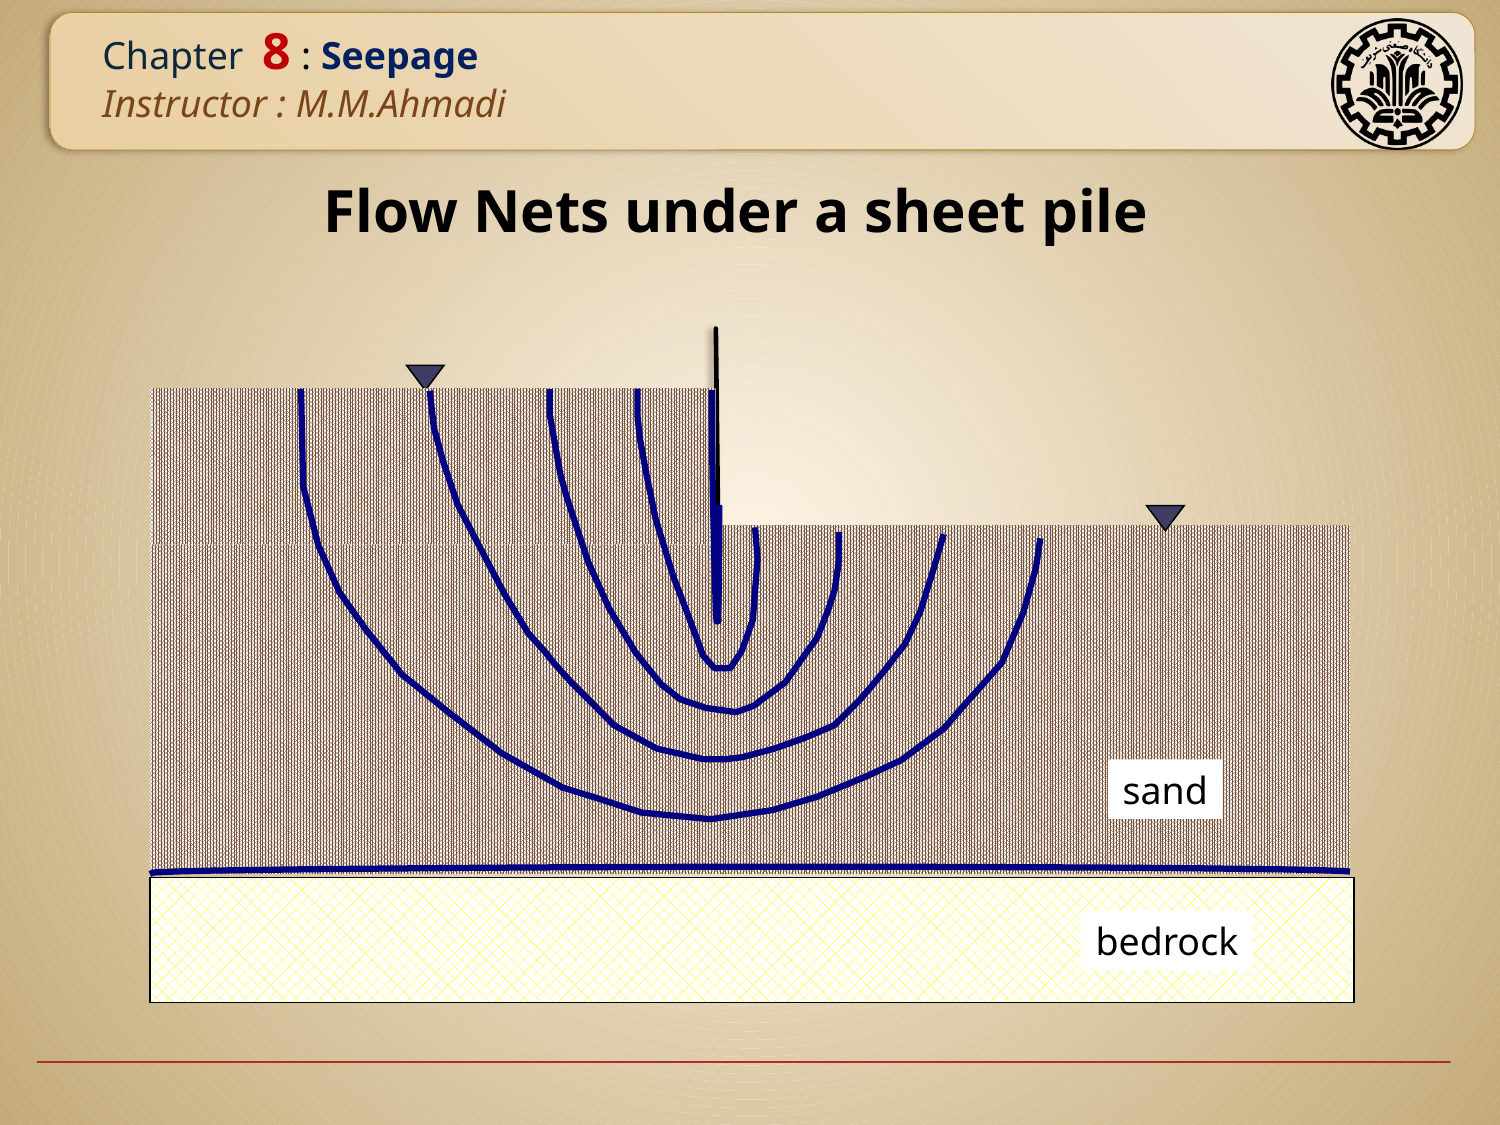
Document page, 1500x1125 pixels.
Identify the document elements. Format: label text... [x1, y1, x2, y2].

text_box [150, 388, 317, 545]
text_box [149, 866, 1350, 875]
text_box [406, 365, 445, 388]
text_box [551, 388, 639, 432]
text_box [1146, 505, 1185, 531]
text_box [301, 388, 1041, 820]
text_box [713, 326, 720, 471]
text_box [429, 390, 712, 471]
text_box sand [1107, 759, 1223, 819]
text_box [150, 877, 1355, 1003]
text_box [149, 525, 1350, 874]
picture [1331, 18, 1463, 150]
text_box Flow Nets under a sheet pile [61, 164, 1412, 252]
text_box [711, 390, 720, 622]
text_box [638, 388, 716, 468]
text_box [637, 388, 701, 463]
text_box [549, 388, 710, 468]
text_box bedrock [1080, 910, 1254, 971]
text_box [303, 388, 551, 424]
